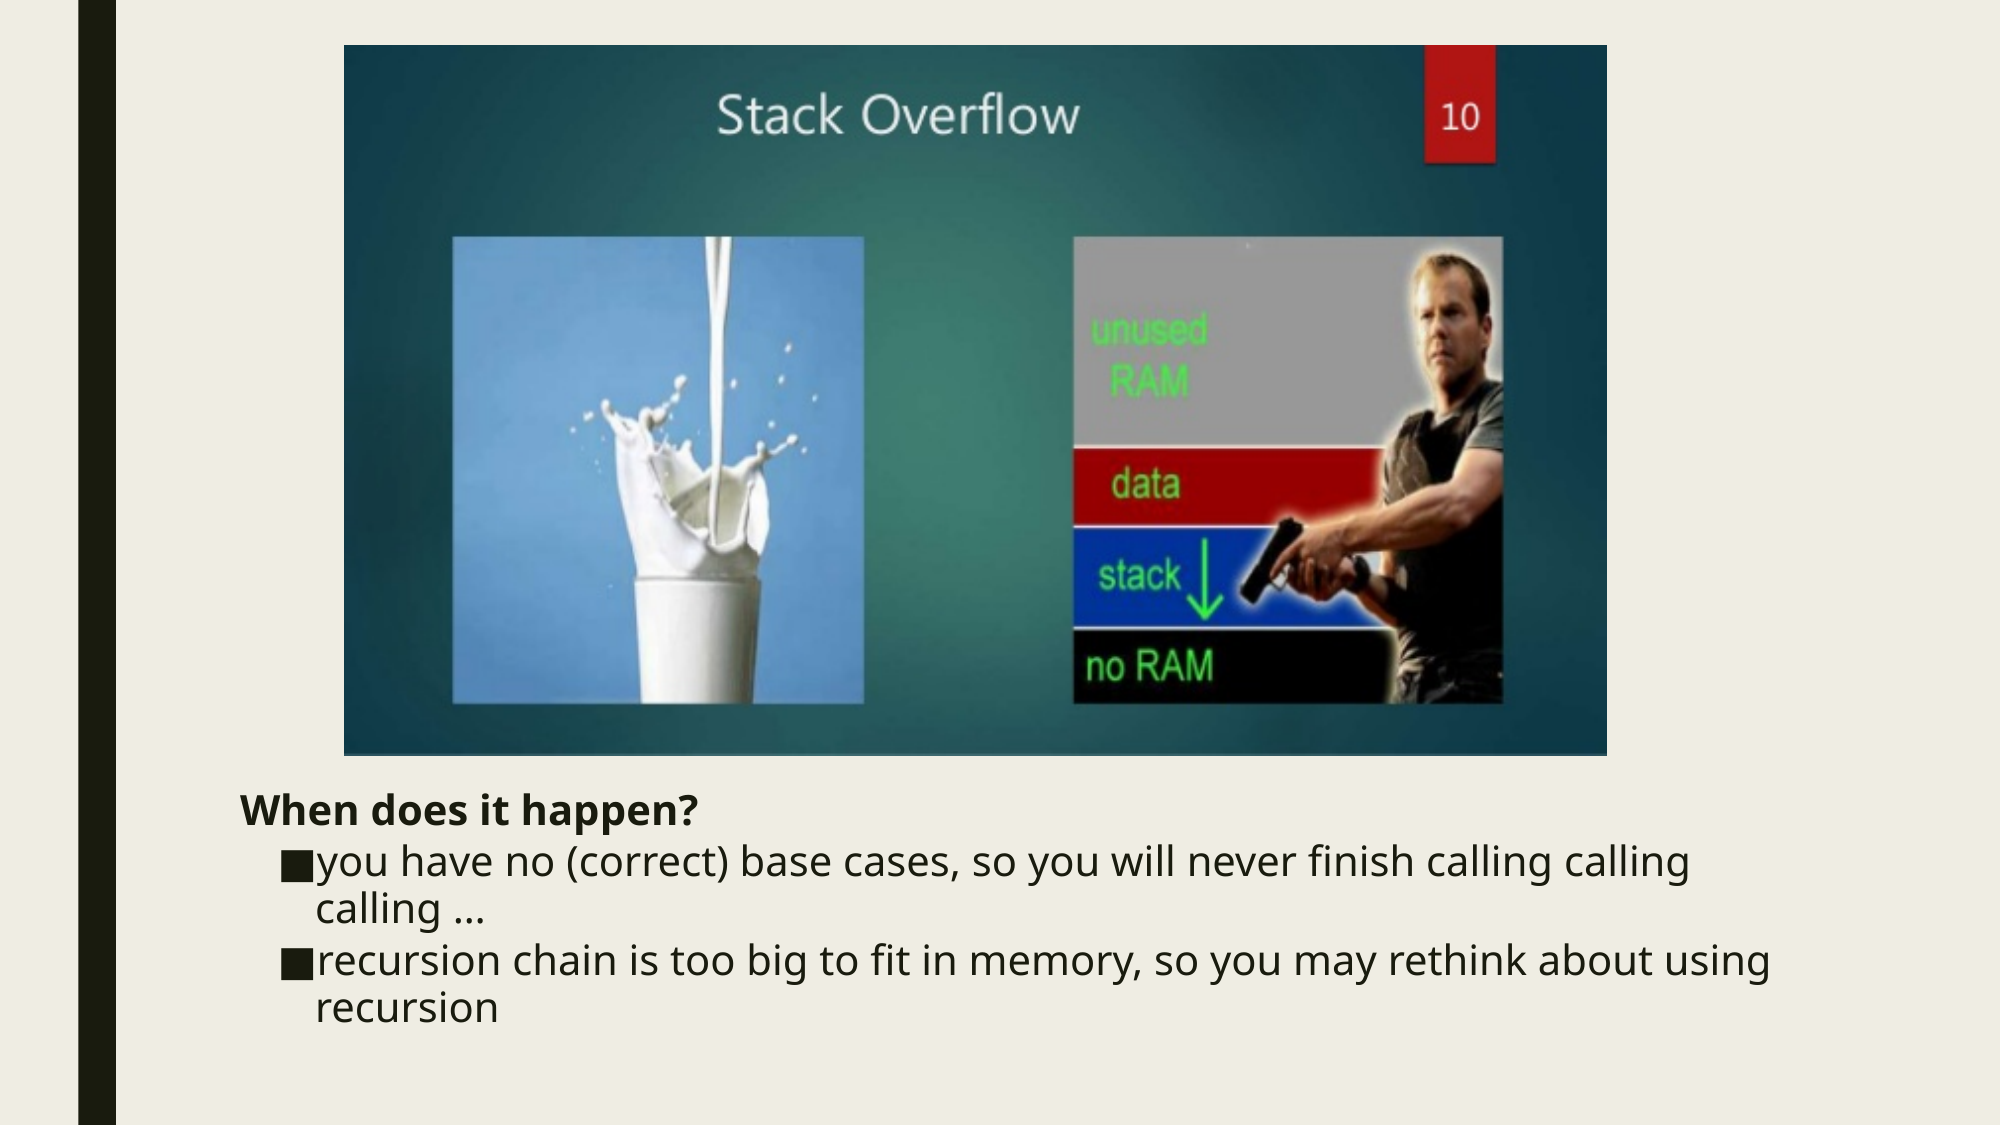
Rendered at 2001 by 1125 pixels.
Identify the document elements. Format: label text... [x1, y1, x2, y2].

picture [344, 44, 1608, 756]
list When does it happen? you have no (correct) base cases, so you will never finish calling calling calling … recursion chain is too big to fit in memory, so you may rethink about using recursion [225, 773, 1800, 1047]
